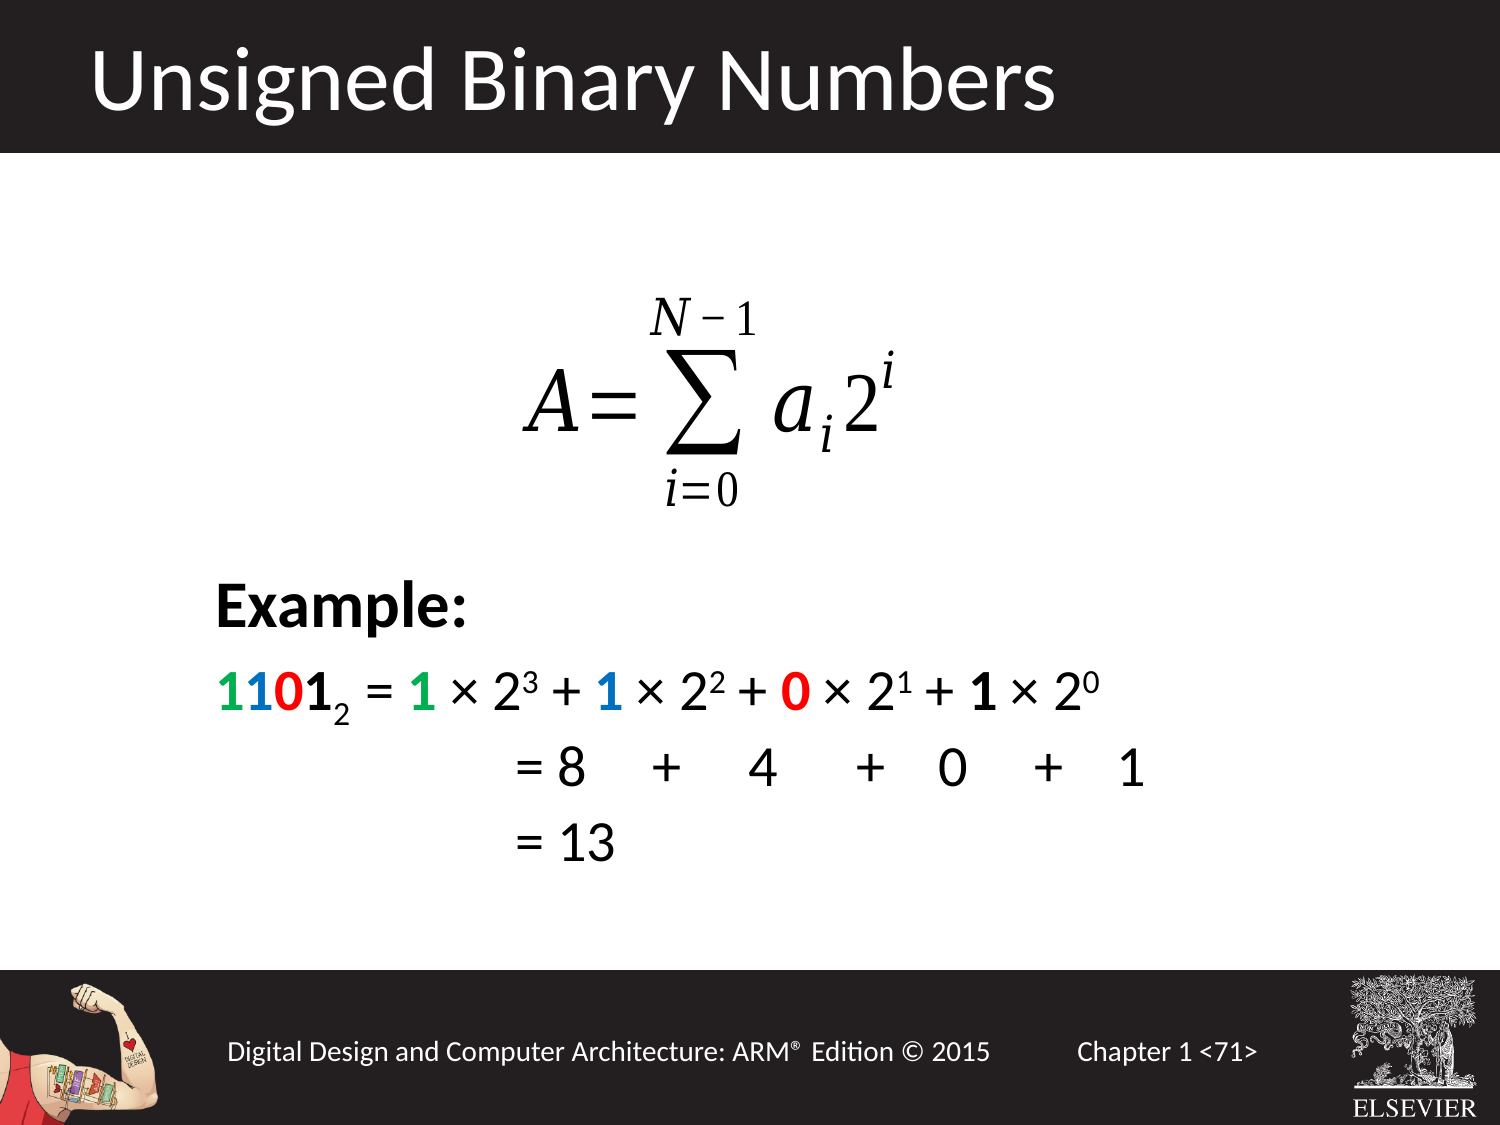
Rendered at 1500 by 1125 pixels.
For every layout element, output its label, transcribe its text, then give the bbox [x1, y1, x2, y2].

list Example: 11012 = 1 × 23 + 1 × 22 + 0 × 21 + 1 × 20 = 8 + 4 + 0 + 1 = 13 [200, 212, 1388, 975]
picture [0, 979, 163, 1125]
text_box Unsigned Binary Numbers [75, 11, 1375, 136]
picture [1350, 974, 1477, 1117]
